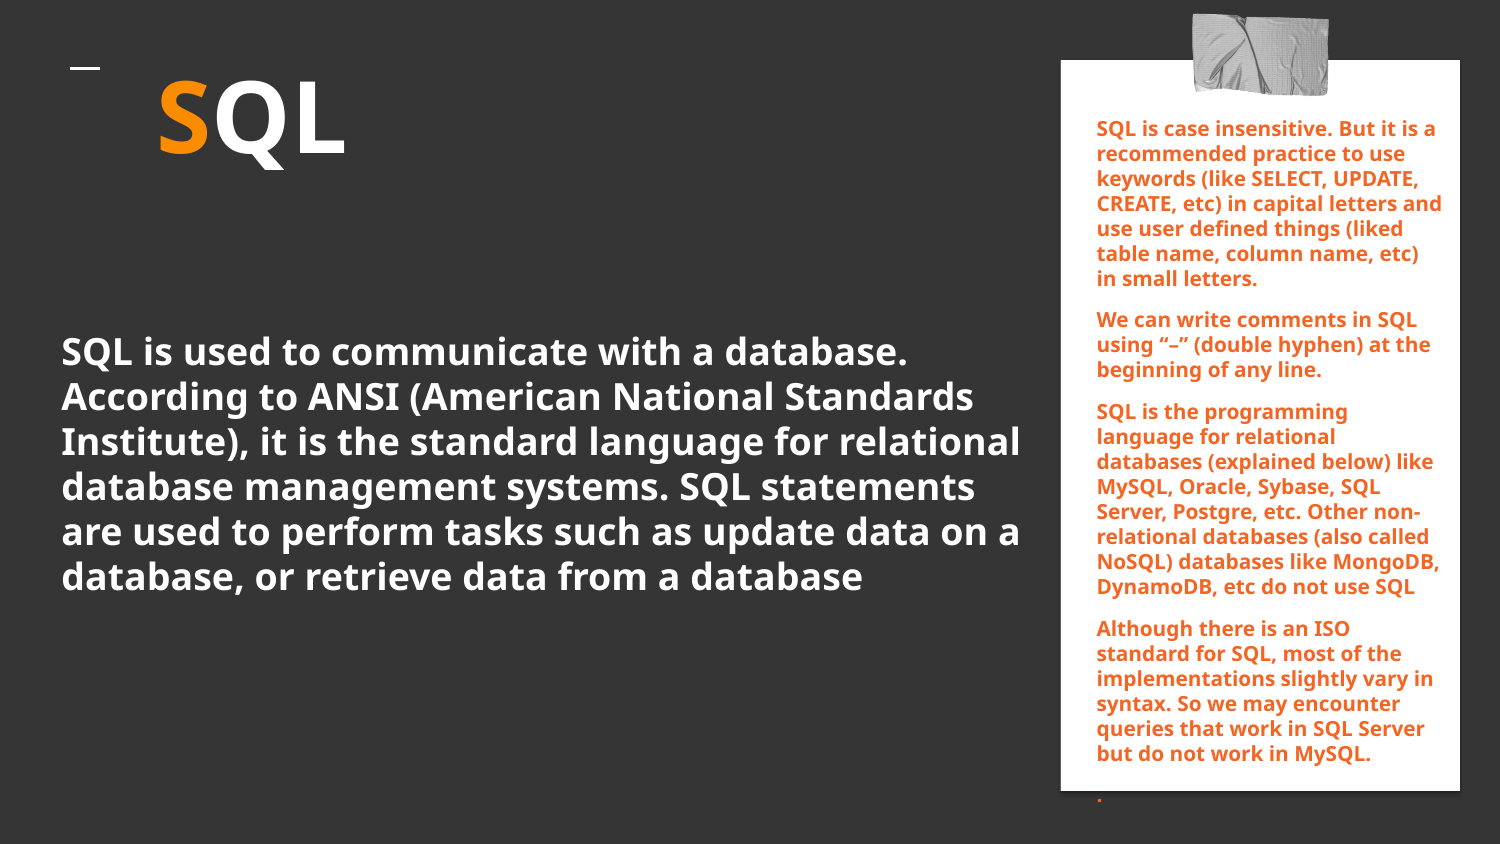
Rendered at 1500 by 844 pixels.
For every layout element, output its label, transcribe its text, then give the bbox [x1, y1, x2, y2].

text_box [1044, 10, 1476, 821]
text_box SQL [141, 38, 988, 129]
title SQL is used to communicate with a database. According to ANSI (American National Standards Institute), it is the standard language for relational database management systems. SQL statements are used to perform tasks such as update data on a database, or retrieve data from a database [46, 179, 1039, 746]
